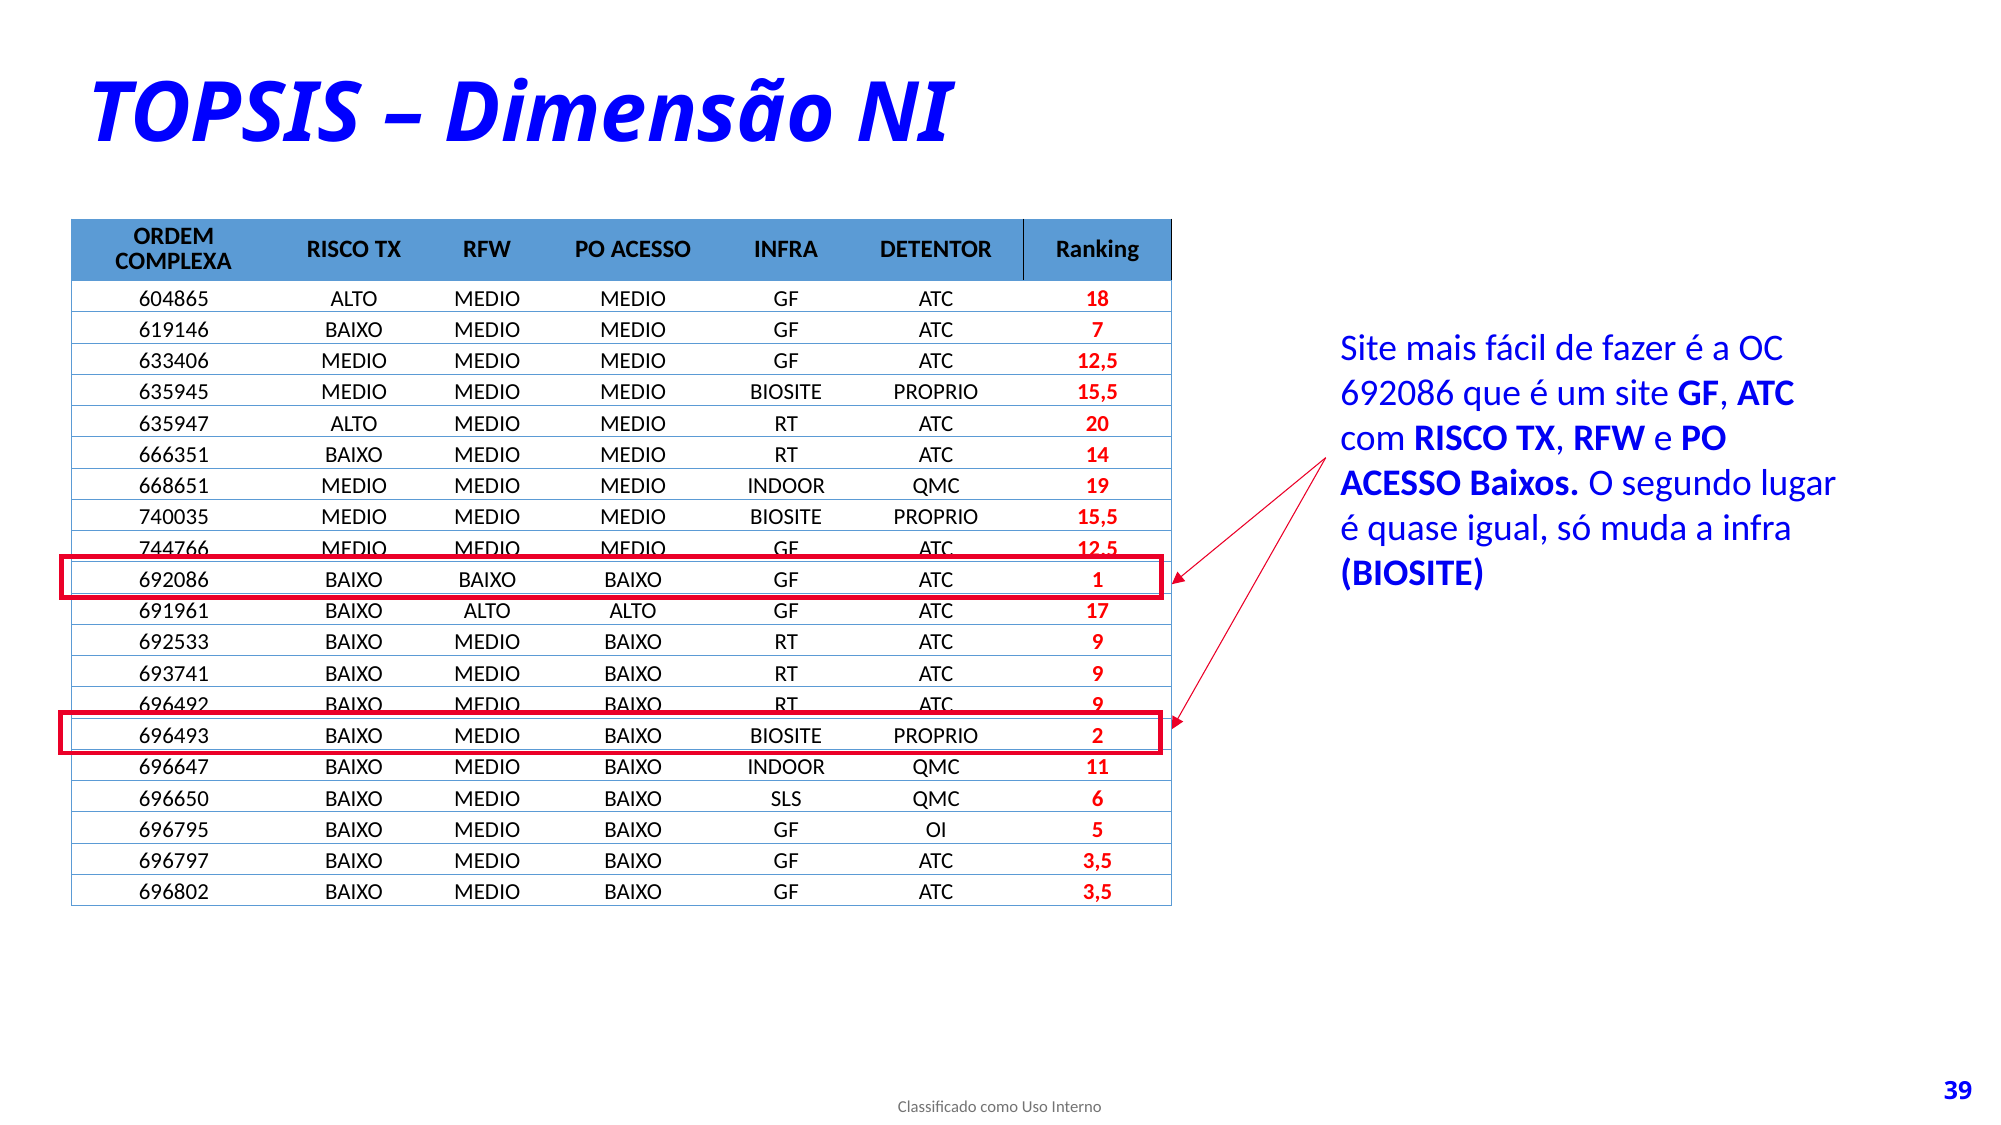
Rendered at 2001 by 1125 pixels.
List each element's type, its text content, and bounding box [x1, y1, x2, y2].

table_cell 12,5 [1024, 344, 1171, 374]
table_cell MEDIO [276, 344, 432, 374]
table_cell GF [724, 844, 849, 874]
table_cell BAIXO [276, 656, 432, 686]
table_cell QMC [849, 781, 1024, 811]
table_cell GF [724, 812, 849, 843]
text_box [59, 711, 1161, 754]
table_cell 19 [1024, 469, 1171, 499]
table_cell 744766 [72, 531, 276, 556]
table_cell MEDIO [543, 281, 724, 311]
table_cell 1 [1162, 562, 1171, 593]
table_cell 5 [1024, 812, 1171, 843]
table_cell 2 [1161, 719, 1171, 749]
table_cell BIOSITE [724, 375, 849, 405]
text_box [60, 556, 1162, 598]
table_cell MEDIO [432, 375, 543, 405]
table_cell 3,5 [1024, 844, 1171, 874]
table_cell 696647 [72, 754, 276, 780]
table_cell GF [724, 598, 849, 624]
table_cell 619146 [72, 312, 276, 343]
table_cell MEDIO [432, 312, 543, 343]
table_cell RT [724, 437, 849, 468]
table_cell RT [724, 656, 849, 686]
table_cell GF [724, 312, 849, 343]
table_cell GF [724, 875, 849, 905]
text_box Site mais fácil de fazer é a OC 692086 que é um site GF, ATC com RISCO TX, RFW e PO ACESSO Baixos. O segundo lugar é quase igual, só muda a infra (BIOSITE) [1325, 315, 1865, 601]
table_cell INDOOR [724, 754, 849, 780]
table_cell BAIXO [276, 875, 432, 905]
table_cell 693741 [72, 656, 276, 686]
table_cell ATC [849, 312, 1024, 343]
table_cell MEDIO [432, 812, 543, 843]
table_cell RT [724, 406, 849, 436]
table_header Ranking [1024, 220, 1171, 280]
table_cell MEDIO [432, 281, 543, 311]
table_cell MEDIO [543, 500, 724, 530]
table_cell MEDIO [543, 531, 724, 556]
table_cell 691961 [72, 598, 276, 624]
table_cell BAIXO [276, 754, 432, 780]
table_cell GF [724, 531, 849, 556]
table_cell 15,5 [1024, 375, 1171, 405]
table_cell ATC [849, 687, 1024, 711]
table_cell 668651 [72, 469, 276, 499]
table_cell BAIXO [543, 875, 724, 905]
table_cell MEDIO [543, 406, 724, 436]
table_header DETENTOR [849, 220, 1023, 280]
table_cell 7 [1024, 312, 1171, 343]
table_cell 9 [1024, 687, 1171, 718]
table_cell BAIXO [543, 656, 724, 686]
table_cell MEDIO [543, 469, 724, 499]
table_cell 696650 [72, 781, 276, 811]
table_cell MEDIO [432, 754, 543, 780]
table_cell MEDIO [432, 437, 543, 468]
table_cell 633406 [72, 344, 276, 374]
table_cell MEDIO [276, 469, 432, 499]
table_cell 9 [1024, 656, 1171, 686]
table_cell 20 [1024, 406, 1171, 436]
table_cell MEDIO [432, 687, 543, 711]
table_cell BAIXO [276, 312, 432, 343]
table_cell BAIXO [276, 437, 432, 468]
table_cell 635945 [72, 375, 276, 405]
table_cell 666351 [72, 437, 276, 468]
table_cell MEDIO [276, 531, 432, 556]
table_cell RT [724, 625, 849, 655]
table_cell MEDIO [432, 500, 543, 530]
table_cell 15,5 [1024, 500, 1171, 530]
table_cell QMC [849, 754, 1024, 780]
table_cell MEDIO [432, 844, 543, 874]
table_header RISCO TX [276, 220, 432, 280]
table_cell PROPRIO [849, 375, 1024, 405]
table_cell SLS [724, 781, 849, 811]
table_cell ALTO [543, 598, 724, 624]
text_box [1171, 459, 1326, 585]
table_cell 9 [1024, 625, 1171, 655]
table_cell BAIXO [276, 687, 432, 711]
table_cell 17 [1024, 594, 1171, 624]
table_cell BAIXO [543, 844, 724, 874]
table_cell ATC [849, 406, 1024, 436]
table_cell BAIXO [543, 812, 724, 843]
table_cell ATC [849, 844, 1024, 874]
table_cell GF [724, 281, 849, 311]
table_cell MEDIO [543, 437, 724, 468]
table_cell BAIXO [276, 598, 432, 624]
table_cell BAIXO [276, 844, 432, 874]
table_cell ALTO [276, 406, 432, 436]
table_cell MEDIO [543, 344, 724, 374]
table_cell BIOSITE [724, 500, 849, 530]
table_cell BAIXO [276, 781, 432, 811]
table_cell ATC [849, 344, 1024, 374]
table_cell 696492 [72, 687, 276, 711]
table_cell GF [724, 344, 849, 374]
table_cell MEDIO [432, 344, 543, 374]
table_cell MEDIO [432, 656, 543, 686]
table_cell MEDIO [432, 531, 543, 556]
table_cell BAIXO [276, 625, 432, 655]
table_cell ALTO [432, 598, 543, 624]
table_cell BAIXO [543, 687, 724, 711]
table_cell ATC [849, 625, 1024, 655]
table_cell INDOOR [724, 469, 849, 499]
table_cell 696797 [72, 844, 276, 874]
table_cell MEDIO [276, 375, 432, 405]
table_cell MEDIO [432, 625, 543, 655]
table_cell 692533 [72, 625, 276, 655]
table_cell 6 [1024, 781, 1171, 811]
table_header RFW [432, 220, 543, 280]
table_cell MEDIO [432, 406, 543, 436]
table_cell MEDIO [432, 469, 543, 499]
table_cell 12,5 [1024, 531, 1171, 561]
table_cell BAIXO [543, 754, 724, 780]
table_cell 740035 [72, 500, 276, 530]
list TOPSIS – Dimensão NI [72, 61, 1211, 171]
table_cell 696802 [72, 875, 276, 905]
table_cell PROPRIO [849, 500, 1024, 530]
table_cell 3,5 [1024, 875, 1171, 905]
slide_number 39 [1900, 1066, 1988, 1110]
table_cell ATC [849, 281, 1024, 311]
table_cell 696795 [72, 812, 276, 843]
table_header ORDEM COMPLEXA [72, 220, 276, 280]
table_cell ATC [849, 598, 1024, 624]
table_header INFRA [724, 220, 849, 280]
table_cell 604865 [72, 281, 276, 311]
table_cell QMC [849, 469, 1024, 499]
table_cell BAIXO [543, 781, 724, 811]
table_cell MEDIO [543, 375, 724, 405]
table_cell 635947 [72, 406, 276, 436]
table_cell MEDIO [432, 781, 543, 811]
table_cell MEDIO [543, 312, 724, 343]
table_cell ATC [849, 531, 1024, 556]
table_cell 11 [1024, 750, 1171, 780]
table_cell ATC [849, 437, 1024, 468]
table_cell RT [724, 687, 849, 711]
table_header PO ACESSO [543, 220, 724, 280]
table_cell 18 [1024, 281, 1171, 311]
table_cell BAIXO [276, 812, 432, 843]
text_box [1171, 585, 1326, 730]
table_cell ALTO [276, 281, 432, 311]
table_cell MEDIO [432, 875, 543, 905]
table_cell MEDIO [276, 500, 432, 530]
table_cell ATC [849, 656, 1024, 686]
table_cell 14 [1024, 437, 1171, 468]
table_cell ATC [849, 875, 1024, 905]
table_cell BAIXO [543, 625, 724, 655]
table_cell OI [849, 812, 1024, 843]
